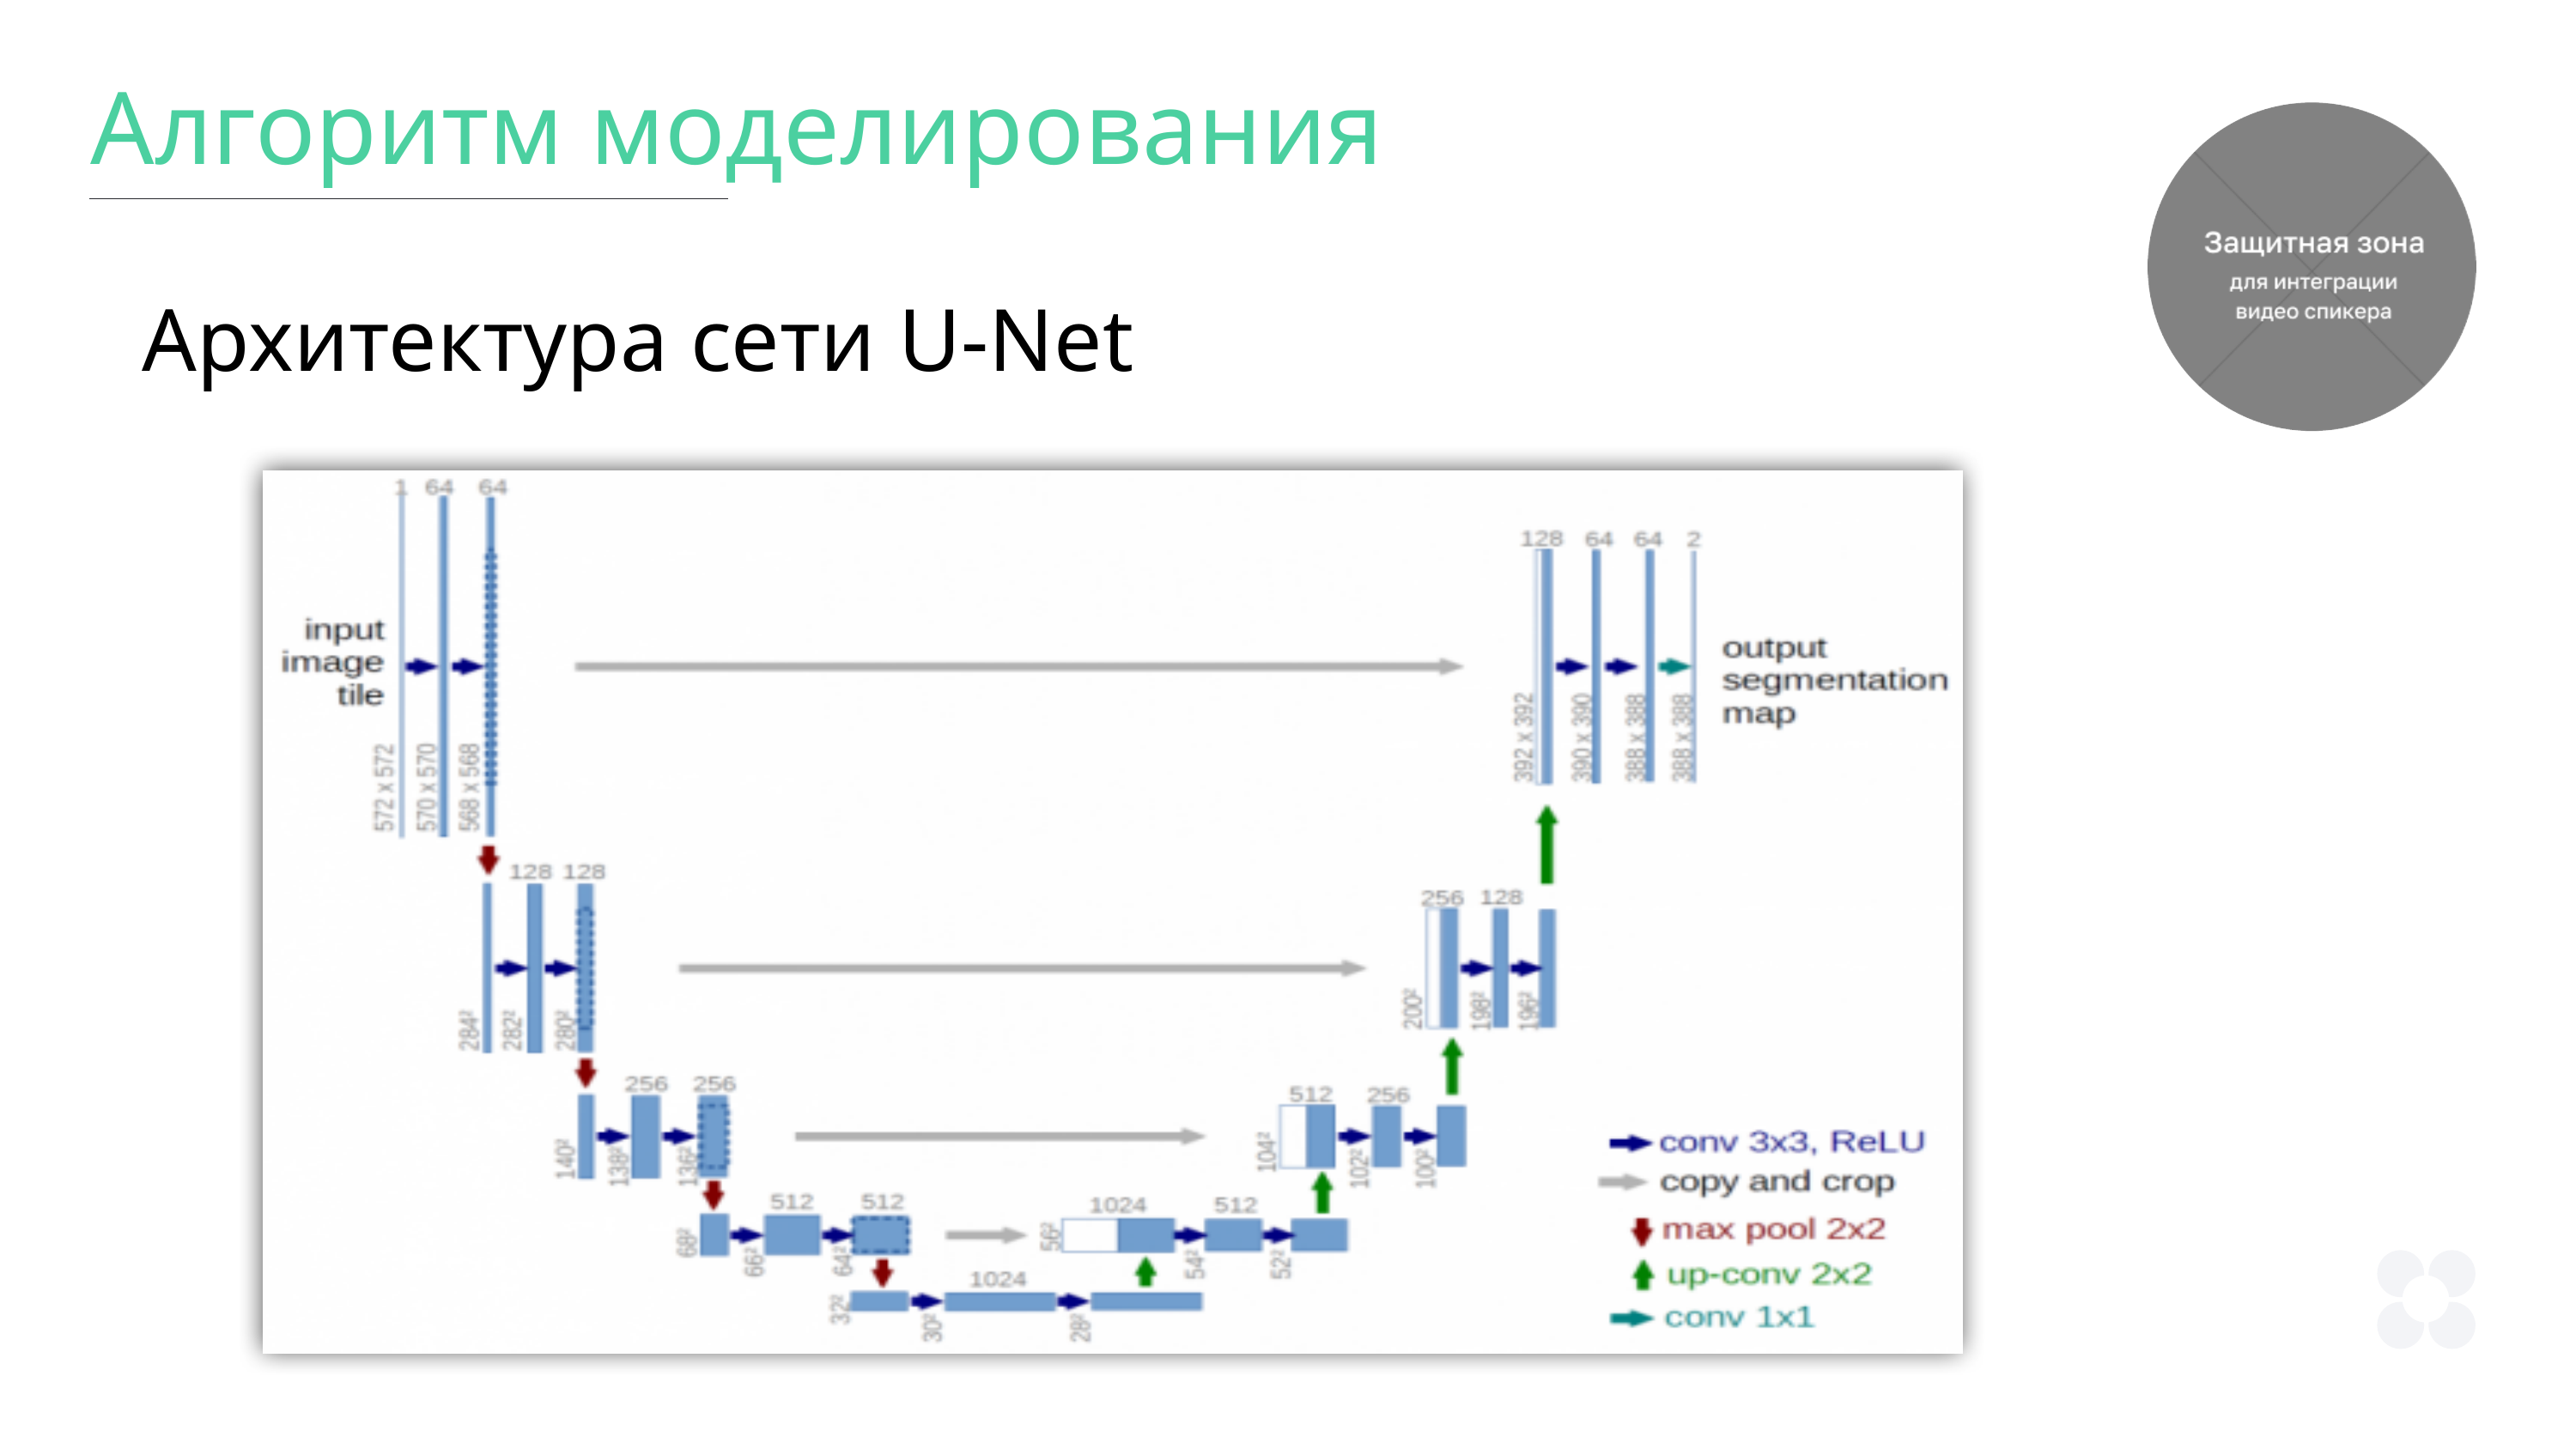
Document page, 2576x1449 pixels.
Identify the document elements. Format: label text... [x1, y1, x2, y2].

text_box Архитектура сети U-Net [129, 292, 1210, 408]
picture [262, 470, 1963, 1354]
text_box Алгоритм моделирования [77, 75, 2096, 230]
picture [2147, 102, 2477, 432]
